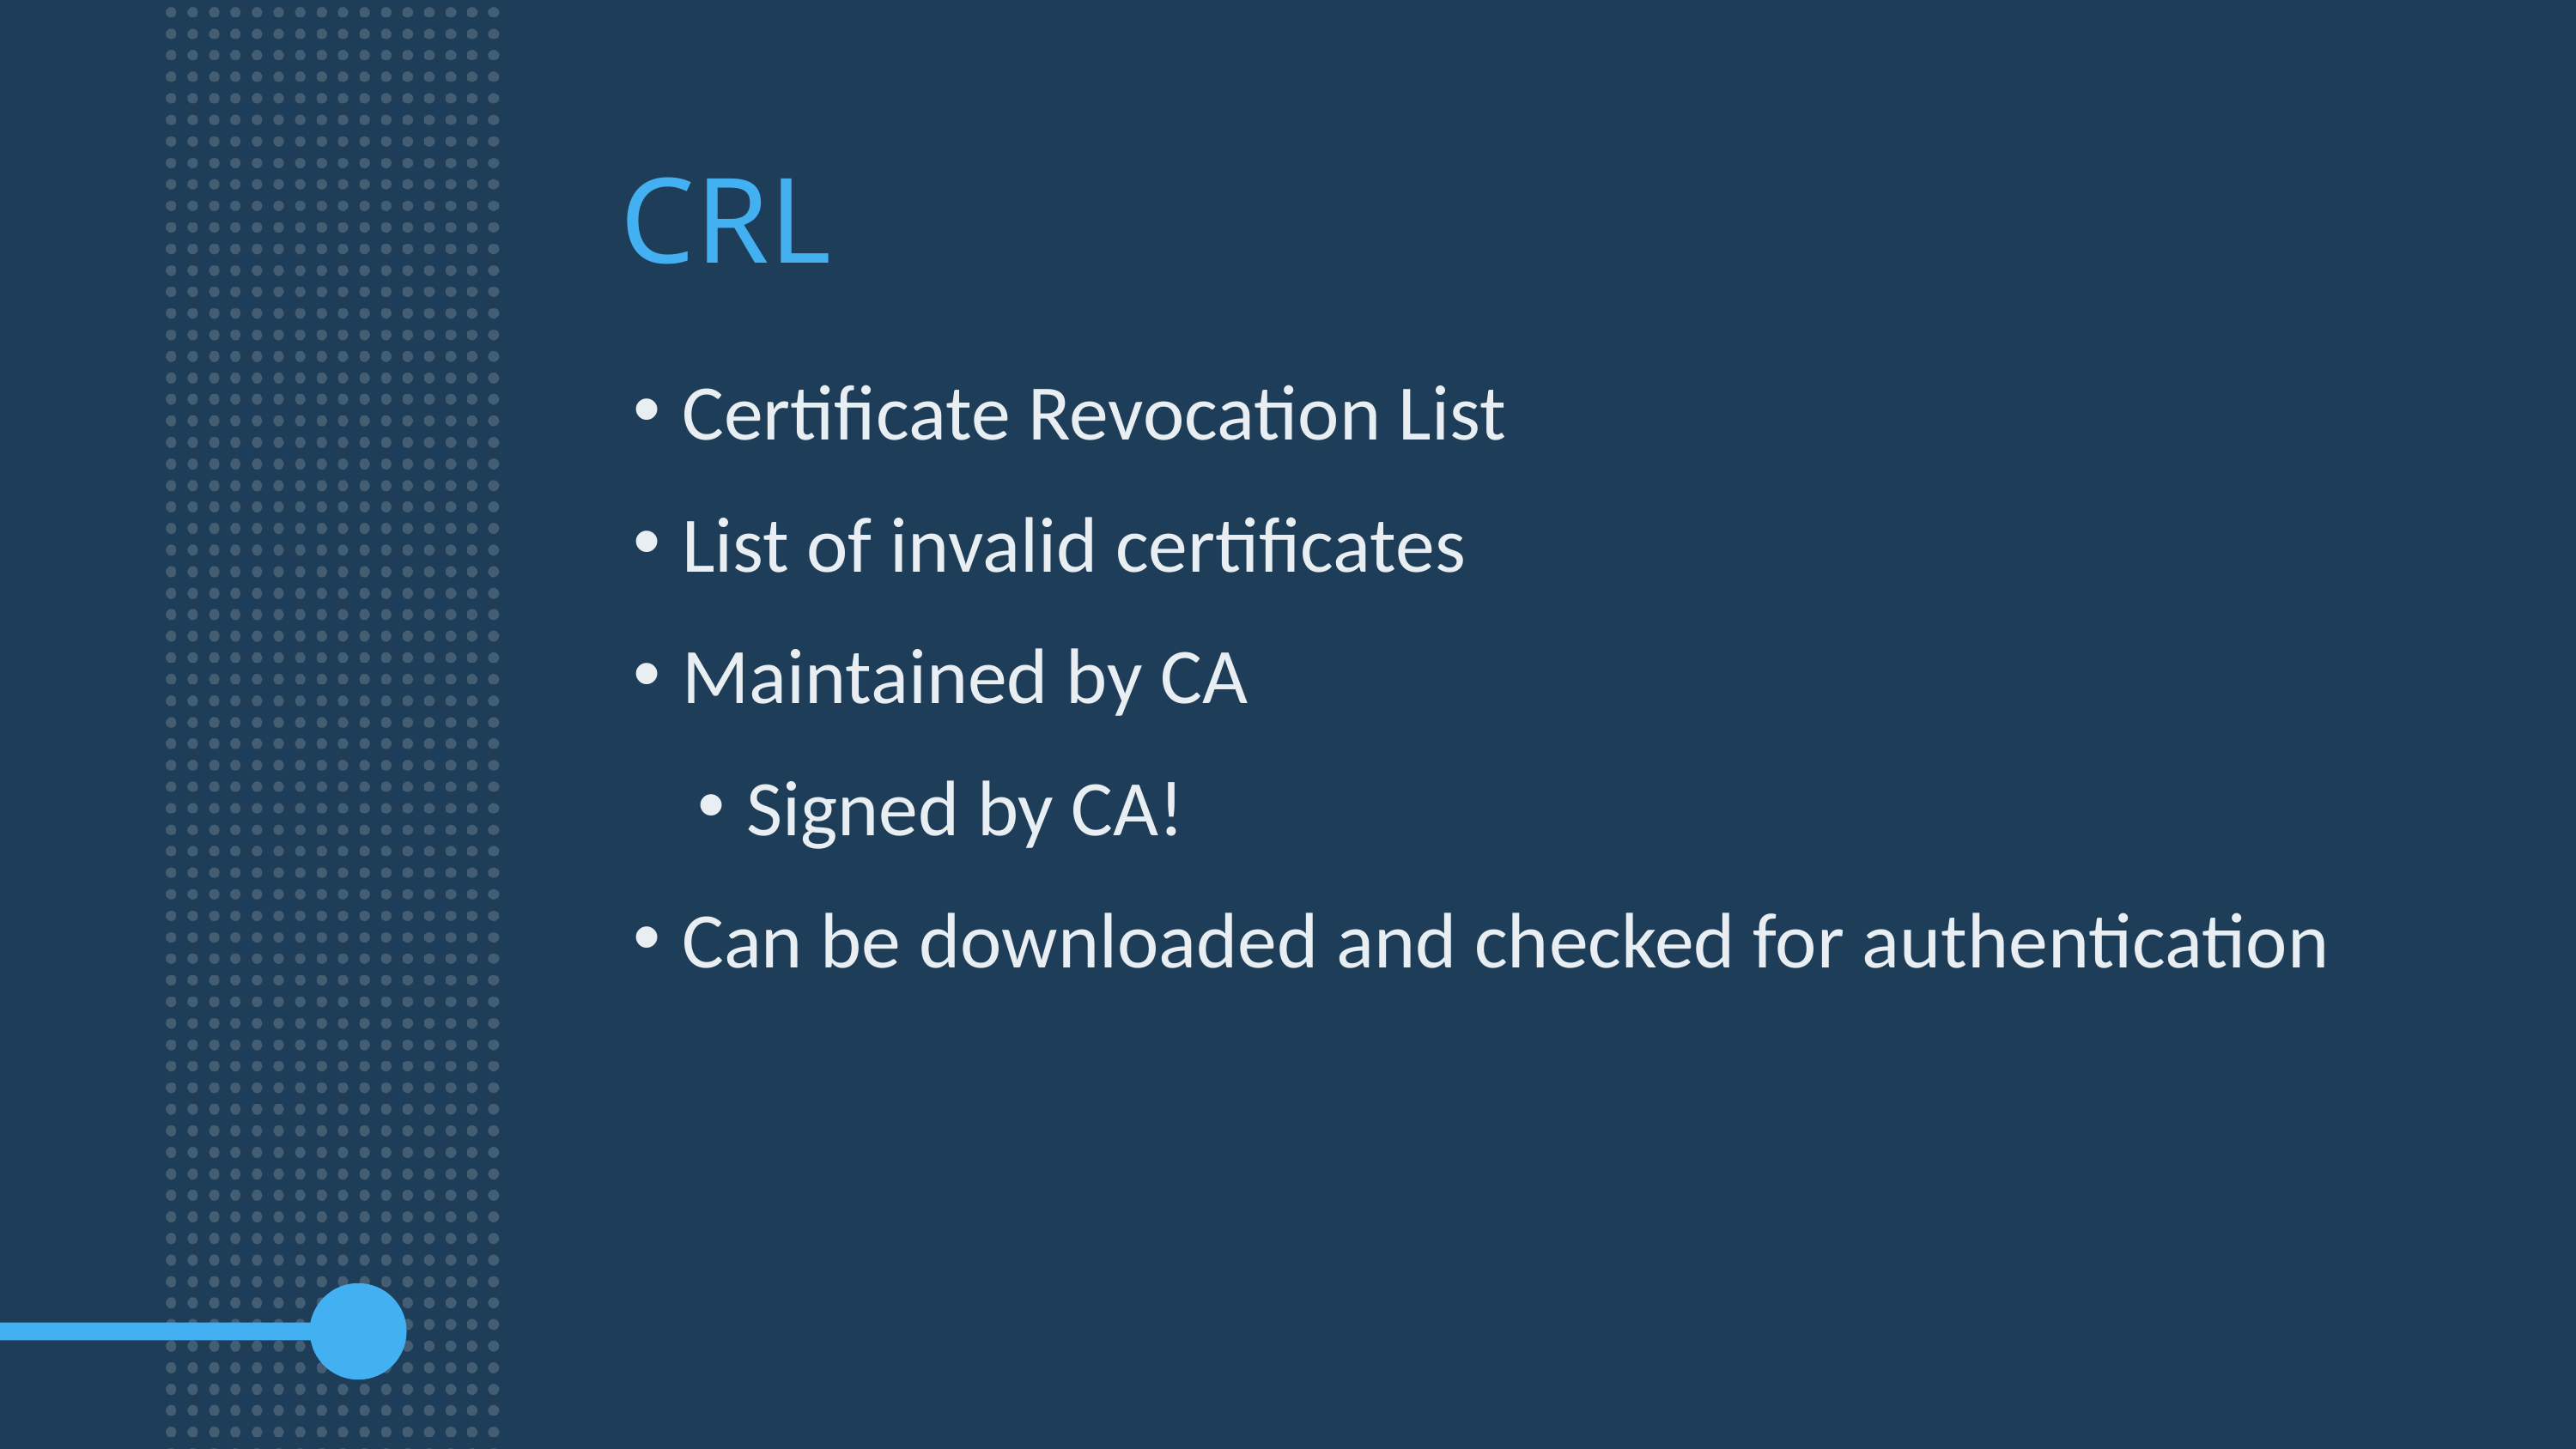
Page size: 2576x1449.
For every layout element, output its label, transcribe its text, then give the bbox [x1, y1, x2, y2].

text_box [0, 1271, 407, 1392]
text_box Certificate Revocation List List of invalid certificates Maintained by CA Signed by CA! Can be downloaded and checked for authentication [621, 332, 2435, 990]
picture [161, 0, 507, 1449]
text_box CRL [620, 137, 2271, 288]
